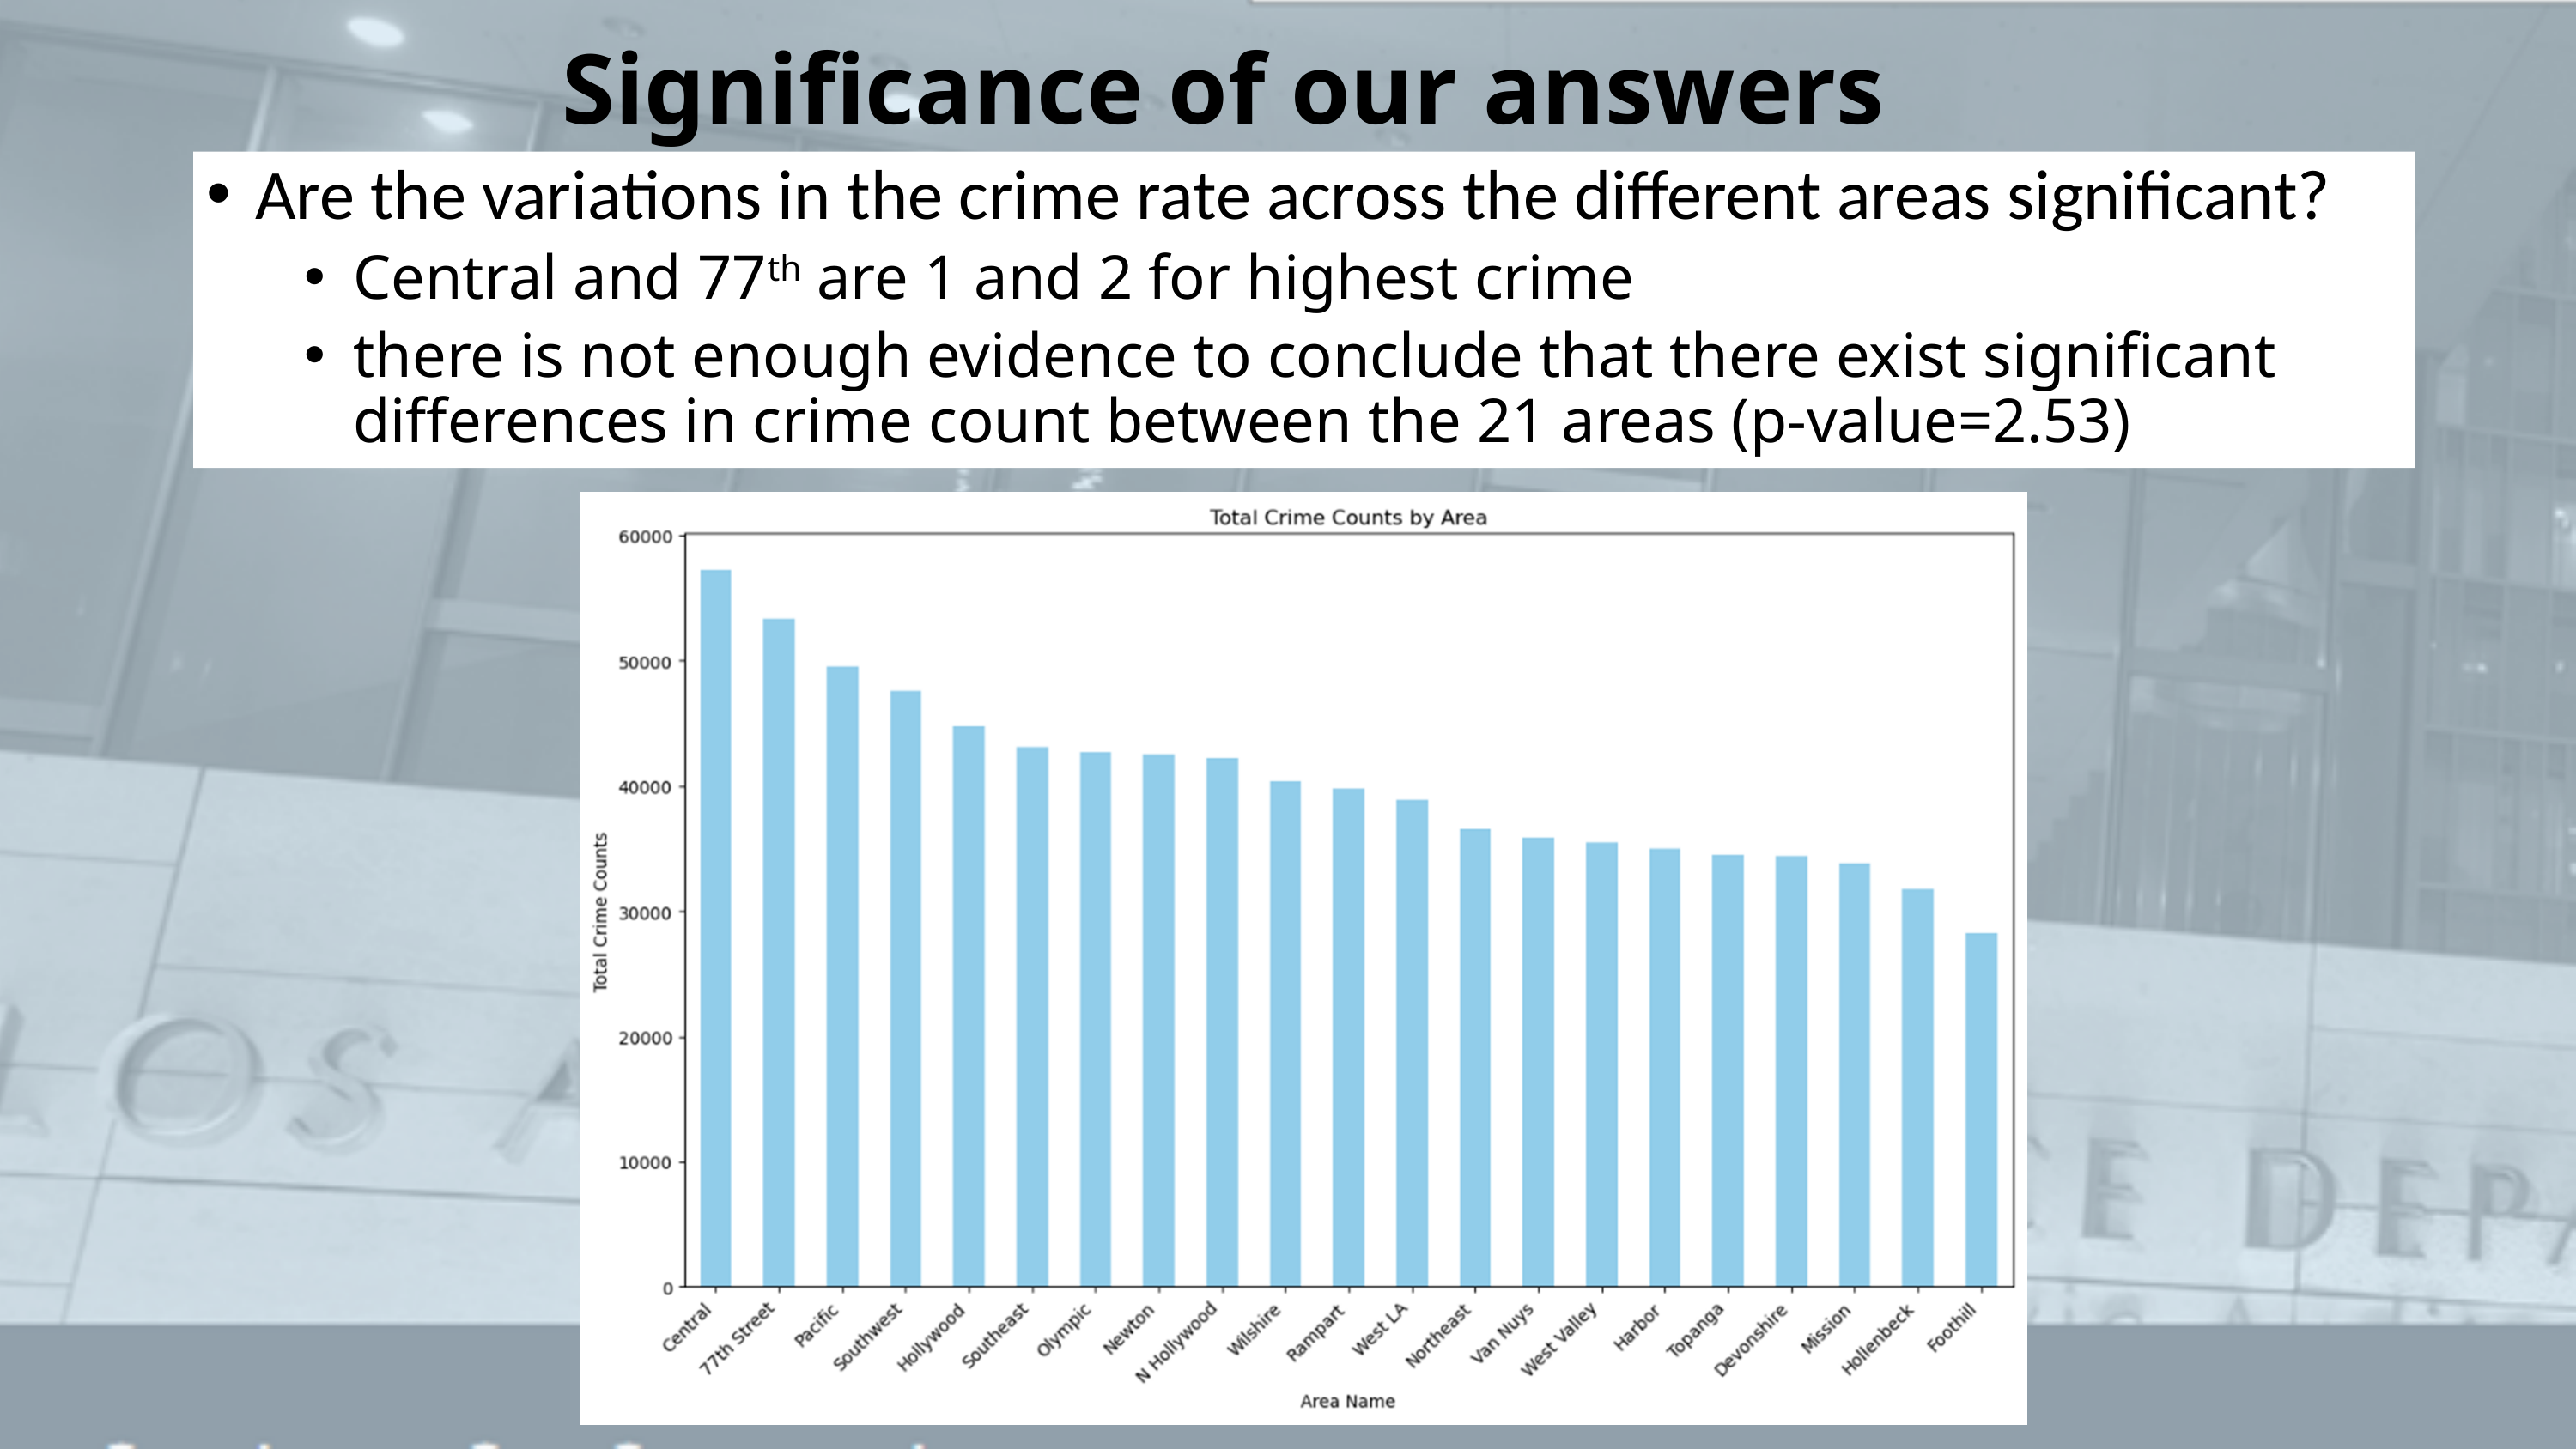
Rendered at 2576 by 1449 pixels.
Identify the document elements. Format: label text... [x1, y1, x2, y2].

text_box [0, 0, 2576, 1449]
list Are the variations in the crime rate across the different areas significant? Central and 77th are 1 and 2 for highest crime there is not enough evidence to conclude that there exist significant differences in crime count between the 21 areas (p-value=2.53) [193, 151, 2415, 469]
picture [580, 492, 2027, 1425]
text_box Significance of our answers [75, 21, 2372, 150]
